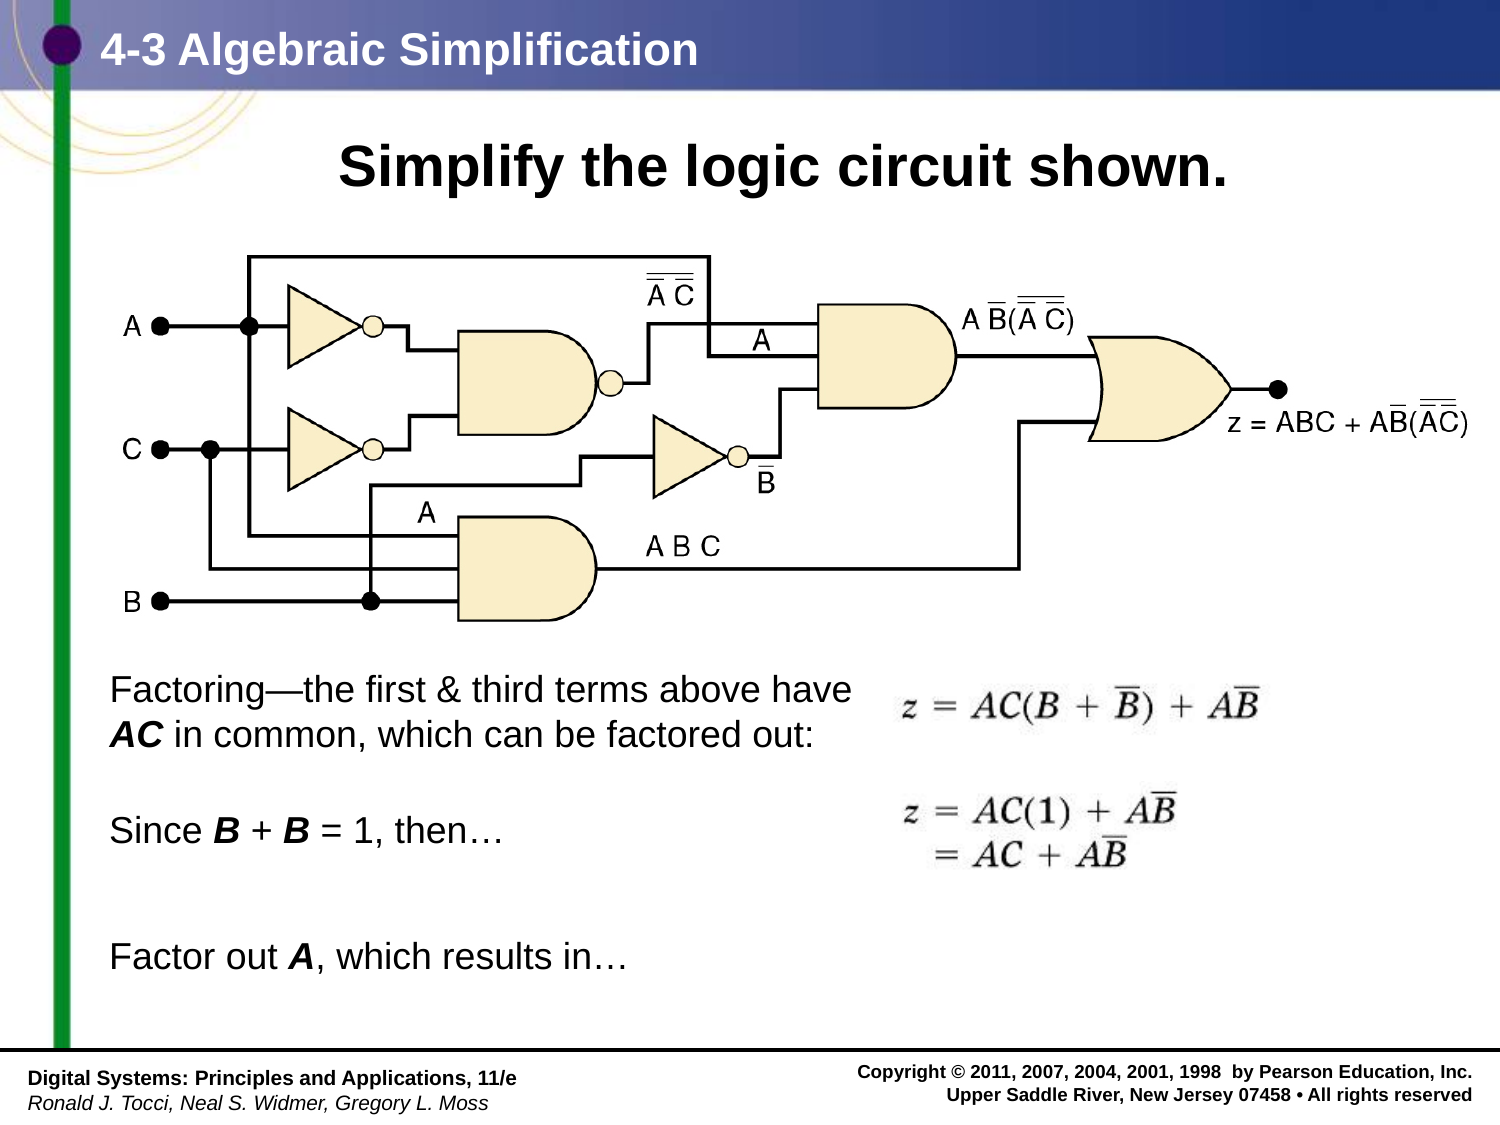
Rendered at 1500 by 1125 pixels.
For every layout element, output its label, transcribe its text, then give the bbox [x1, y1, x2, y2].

text_box Digital Systems: Principles and Applications, 11/e Ronald J. Tocci, Neal S. Widmer, Gregory L. Moss [12, 1046, 575, 1122]
picture [0, 0, 1500, 1048]
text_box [93, 780, 1201, 885]
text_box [94, 657, 1439, 764]
list Simplify the logic circuit shown. [85, 120, 1483, 225]
text_box Factor out A, which results in… [94, 924, 650, 985]
title 4-3 Algebraic Simplification [85, 11, 1481, 112]
